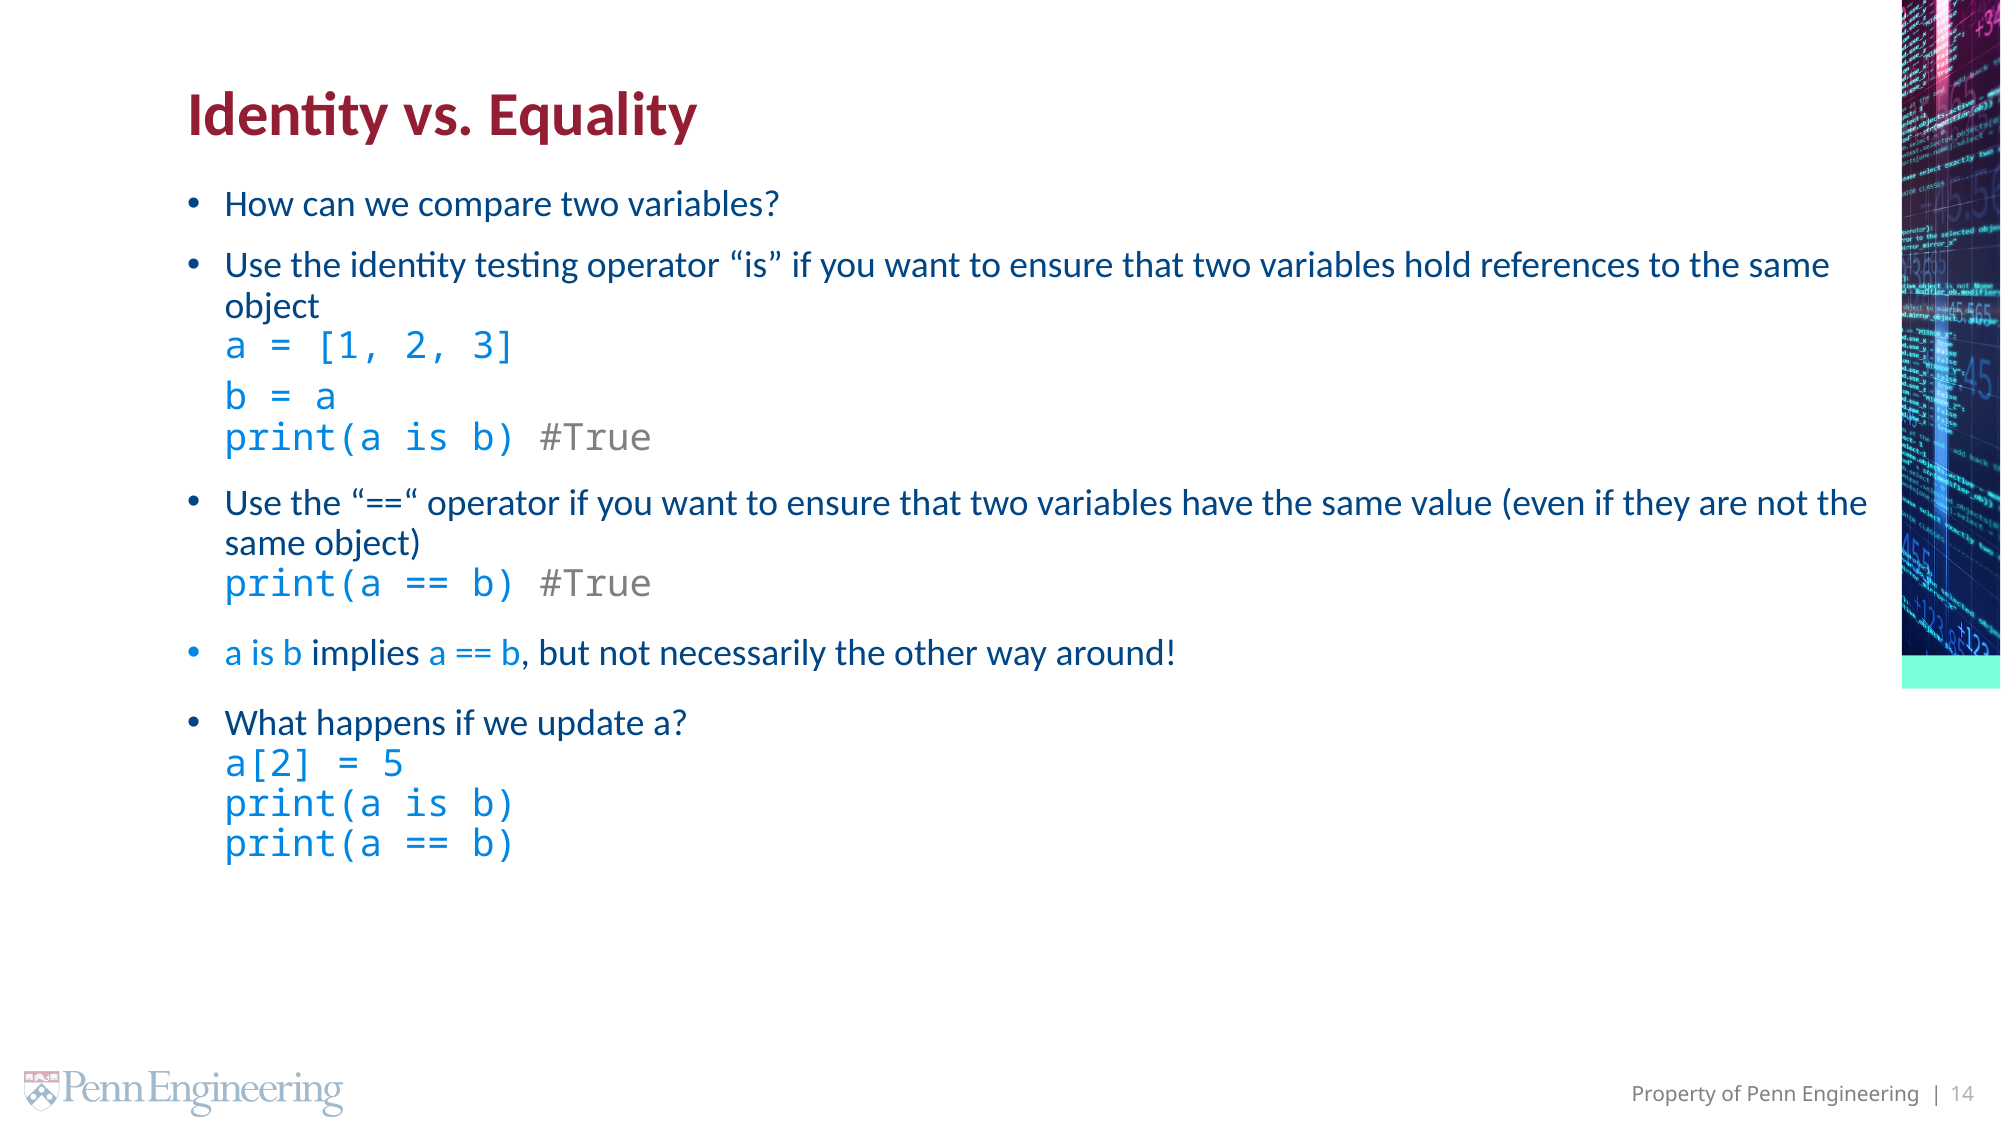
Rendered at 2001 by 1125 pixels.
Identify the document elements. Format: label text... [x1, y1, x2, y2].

text_box [362, 212, 1638, 775]
list How can we compare two variables? Use the identity testing operator “is” if you want to ensure that two variables hold references to the same object a = [1, 2, 3] b = a print(a is b) #True Use the “==“ operator if you want to ensure that two variables have the same value (even if they are not the same object) print(a == b) #True a is b implies a == b, but not necessarily the other way around! What happens if we update a? a[2] = 5 print(a is b) print(a == b) [187, 184, 1871, 913]
slide_number 14 [1935, 1065, 2000, 1125]
title Identity vs. Equality [187, 54, 1871, 176]
picture [1901, 0, 2001, 655]
